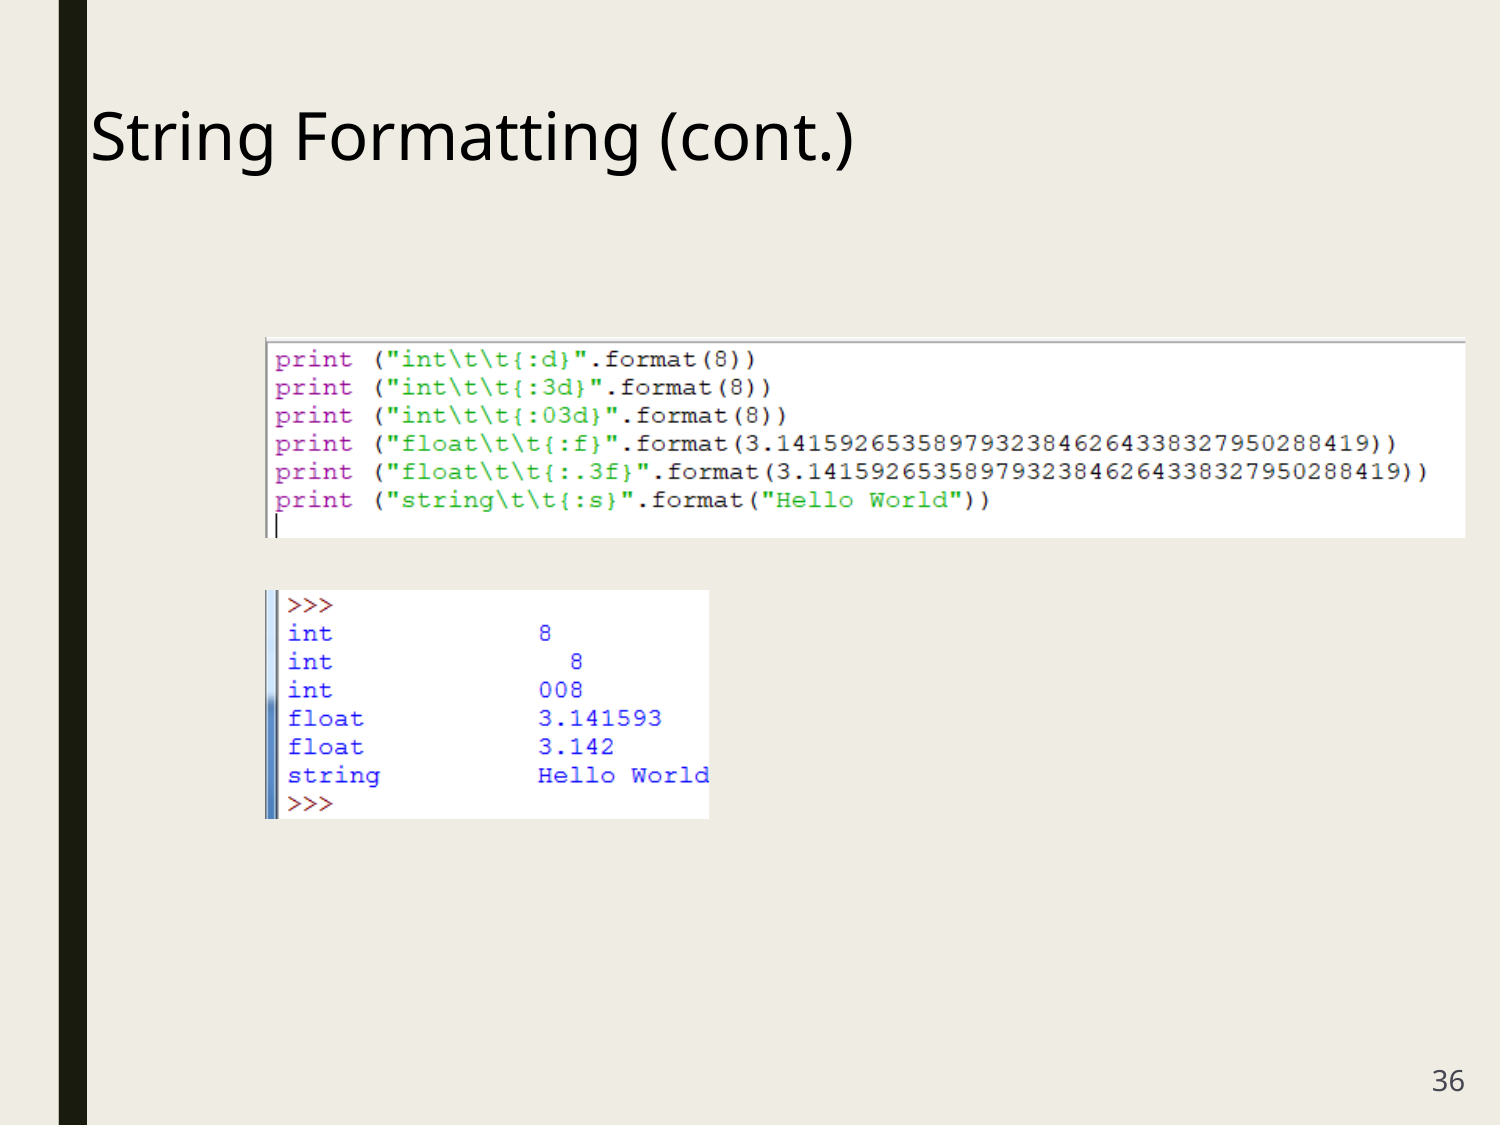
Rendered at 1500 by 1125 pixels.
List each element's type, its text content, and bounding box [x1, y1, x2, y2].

slide_number 35 [1140, 1052, 1466, 1113]
picture [265, 337, 1466, 538]
text_box String Formatting (cont.) [87, 92, 1413, 175]
text_box [265, 590, 710, 819]
